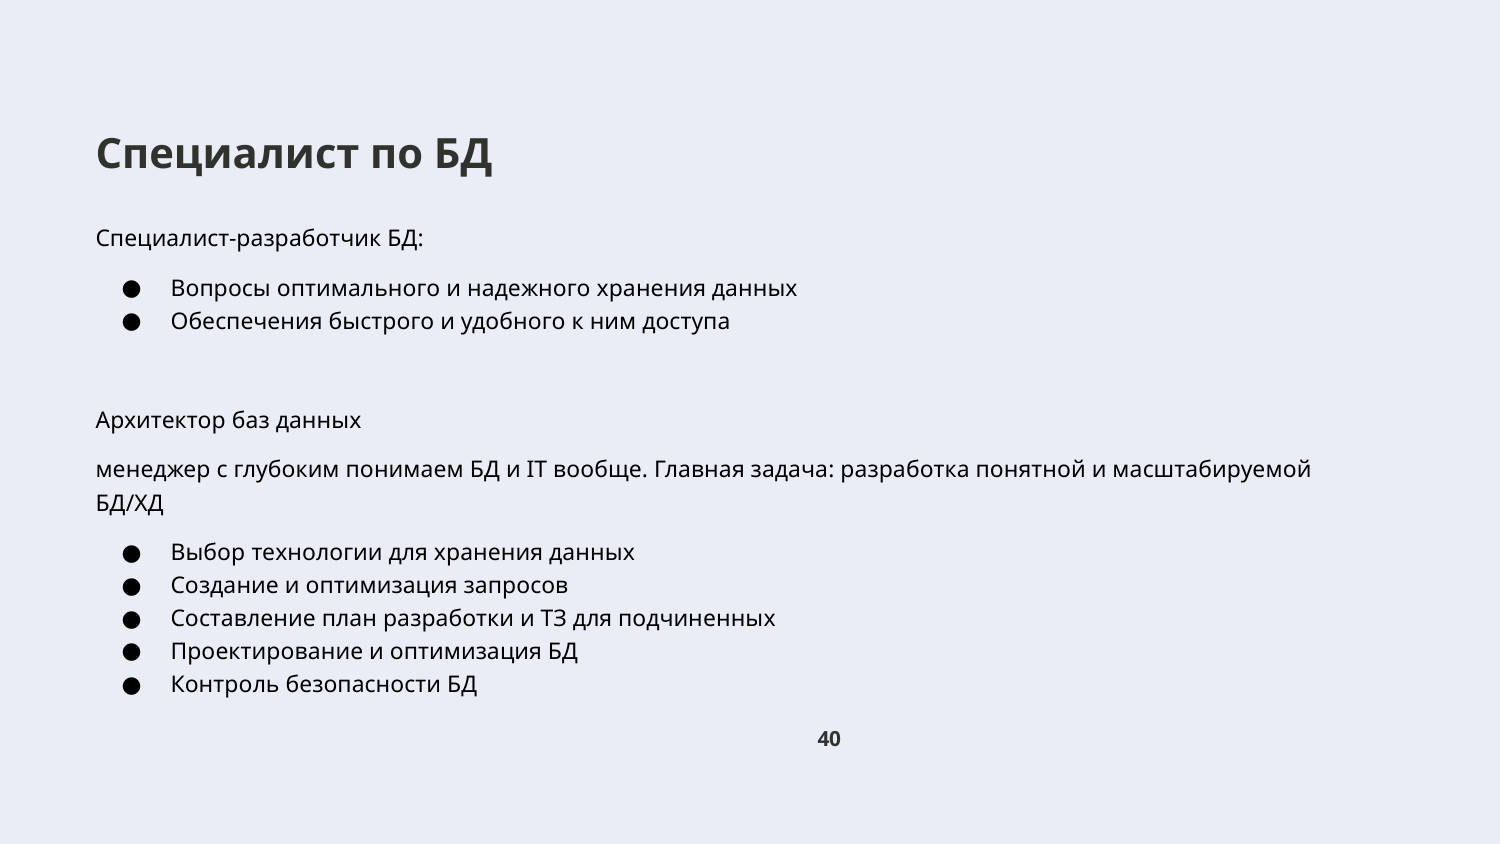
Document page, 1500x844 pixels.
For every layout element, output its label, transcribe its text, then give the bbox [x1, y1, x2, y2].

list Специалист-разработчик БД: Вопросы оптимального и надежного хранения данных Обеспечения быстрого и удобного к ним доступа Архитектор баз данных менеджер с глубоким понимаем БД и IT вообще. Главная задача: разработка понятной и масштабируемой БД/ХД Выбор технологии для хранения данных Создание и оптимизация запросов Составление план разработки и ТЗ для подчиненных Проектирование и оптимизация БД Контроль безопасности БД [84, 253, 1364, 662]
slide_number ‹#› [773, 708, 886, 770]
title Специалист по БД [84, 84, 1364, 227]
